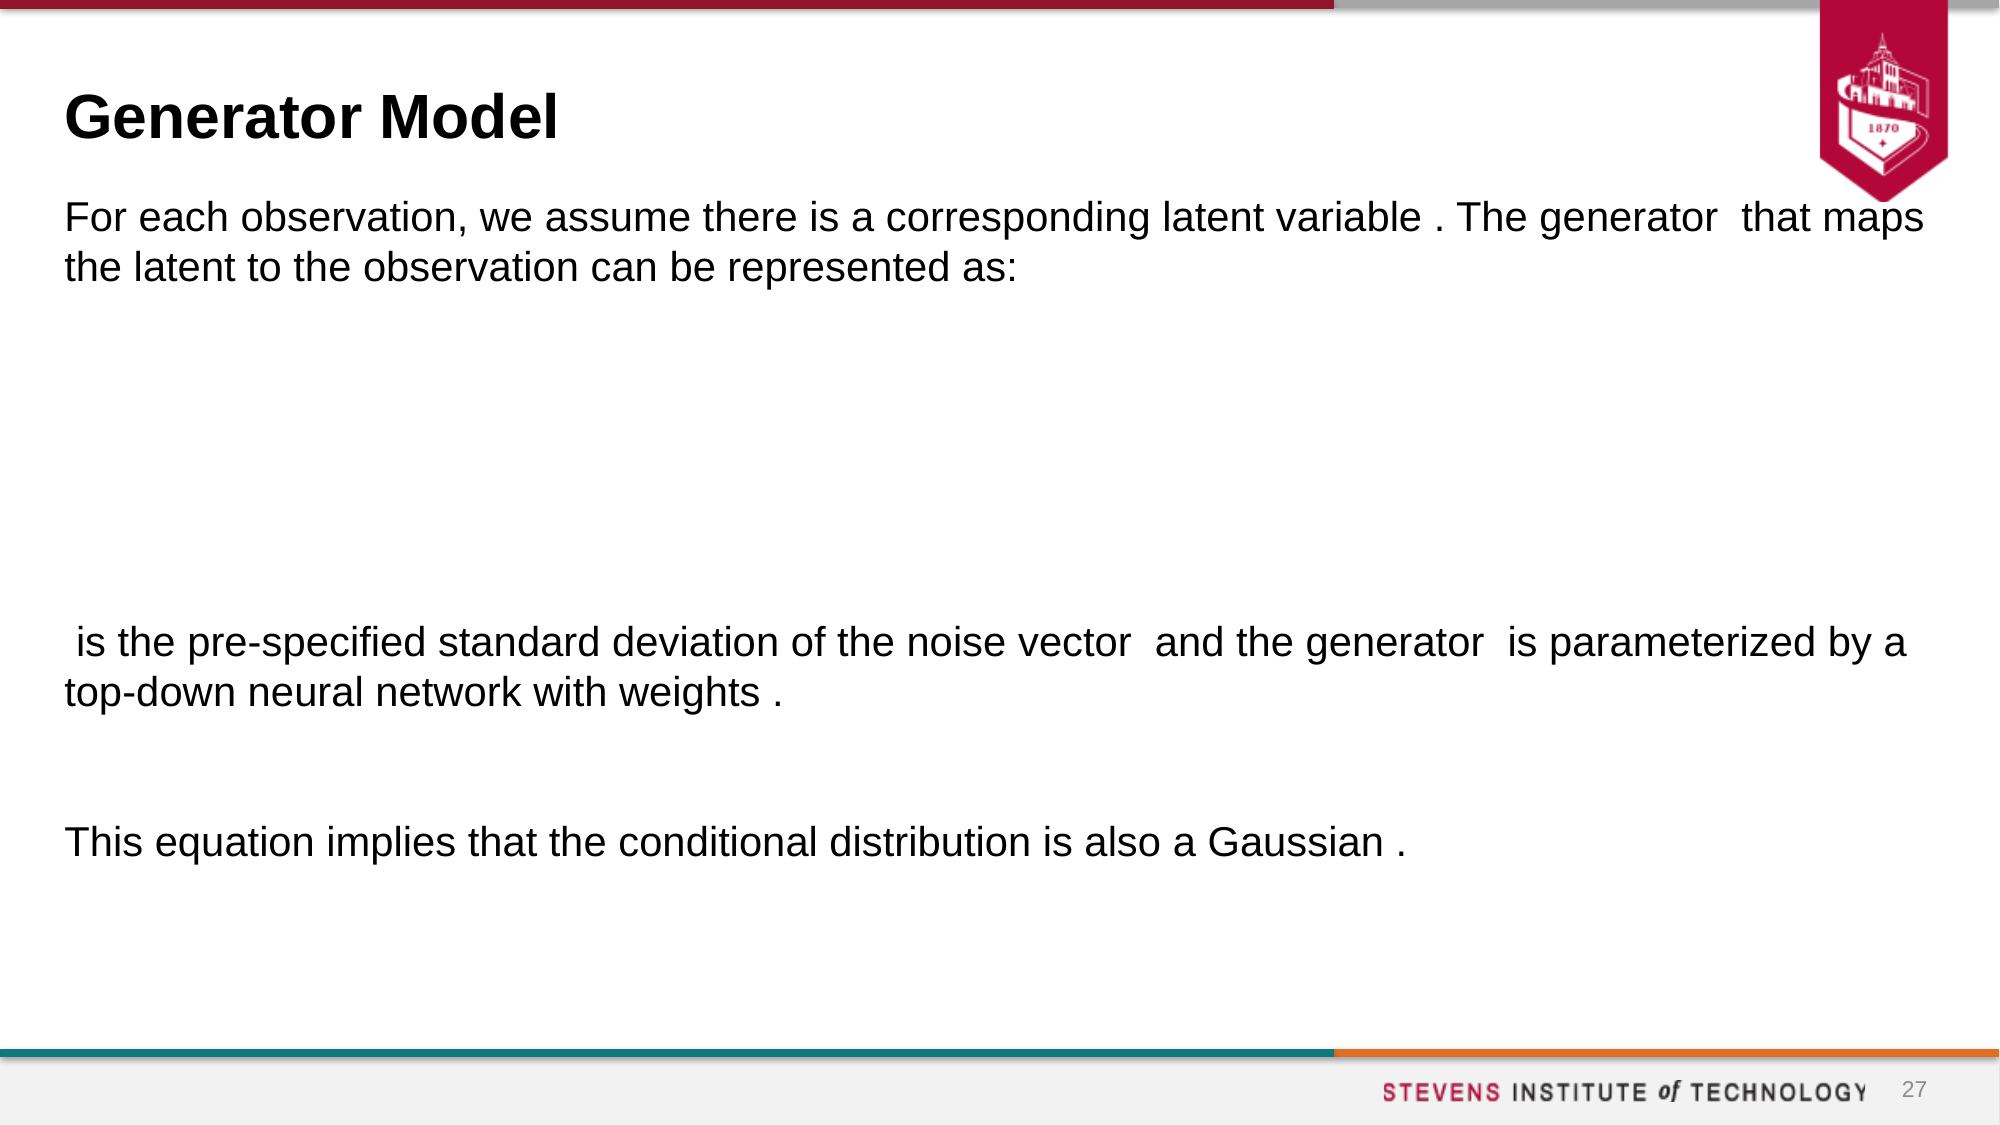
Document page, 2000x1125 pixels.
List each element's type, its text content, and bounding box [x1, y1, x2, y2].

title Generator Model [49, 68, 1647, 157]
slide_number 27 [1862, 1057, 1967, 1118]
